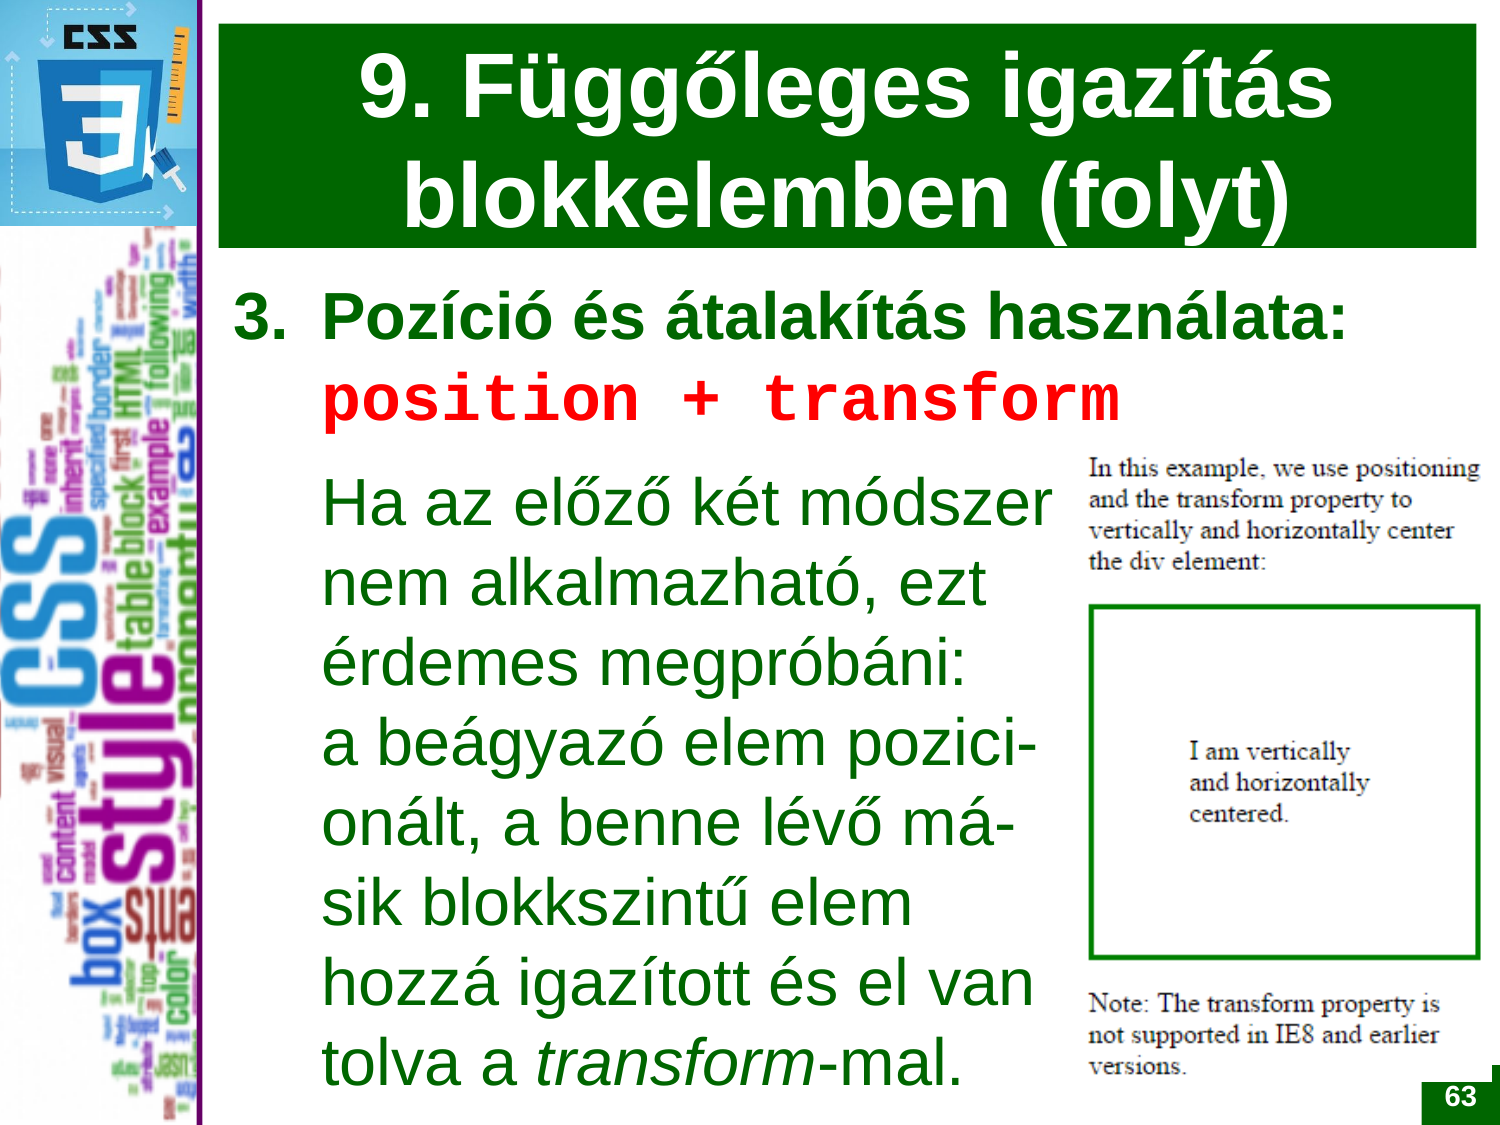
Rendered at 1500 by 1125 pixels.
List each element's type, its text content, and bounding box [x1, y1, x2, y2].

picture [0, 0, 197, 1125]
slide_number 63 [1421, 1065, 1500, 1125]
title 9. Függőleges igazítás blokkelemben (folyt) [218, 23, 1477, 248]
picture [1078, 442, 1493, 1082]
list 3. Pozíció és átalakítás használata: position + transform Ha az előző két módszer nem alkalmazható, ezt érdemes megpróbáni: a beágyazó elem pozici- onált, a benne lévő má- sik blokkszintű elem hozzá igazított és el van tolva a transform-mal. [218, 265, 1500, 1111]
